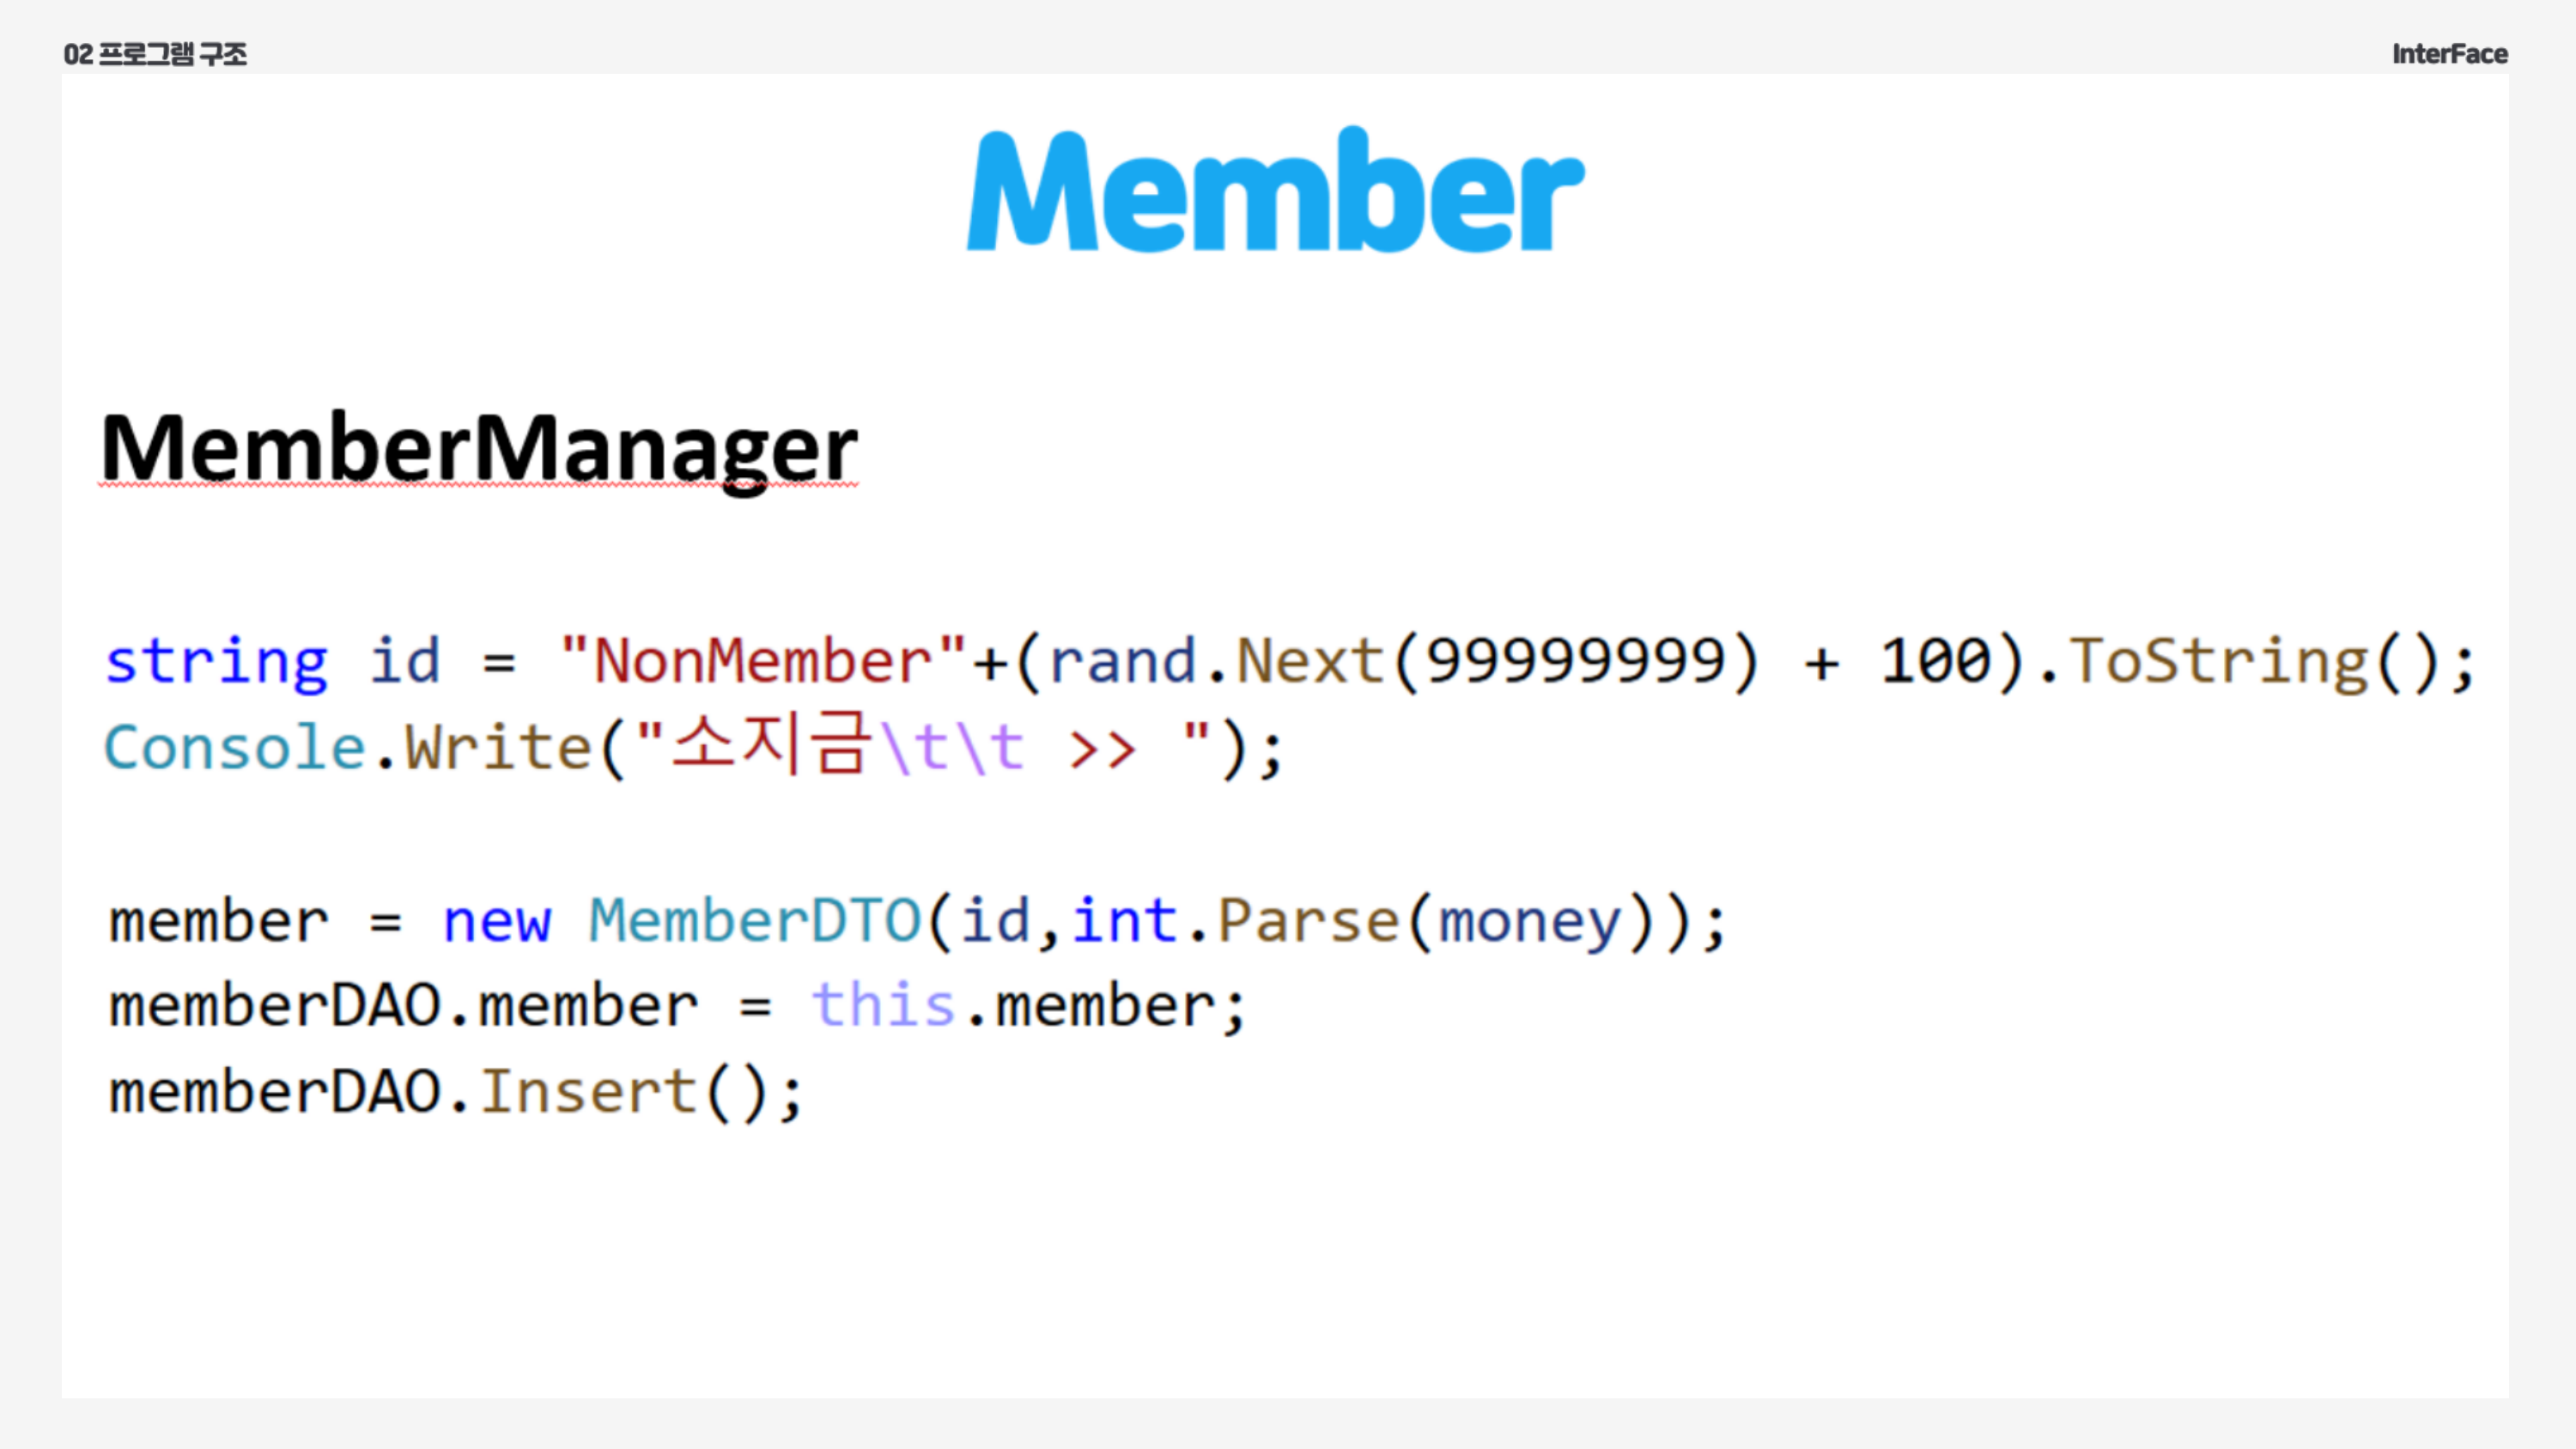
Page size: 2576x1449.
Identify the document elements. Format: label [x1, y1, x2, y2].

picture [58, 33, 261, 79]
text_box [62, 74, 2510, 1398]
picture [2365, 33, 2521, 78]
